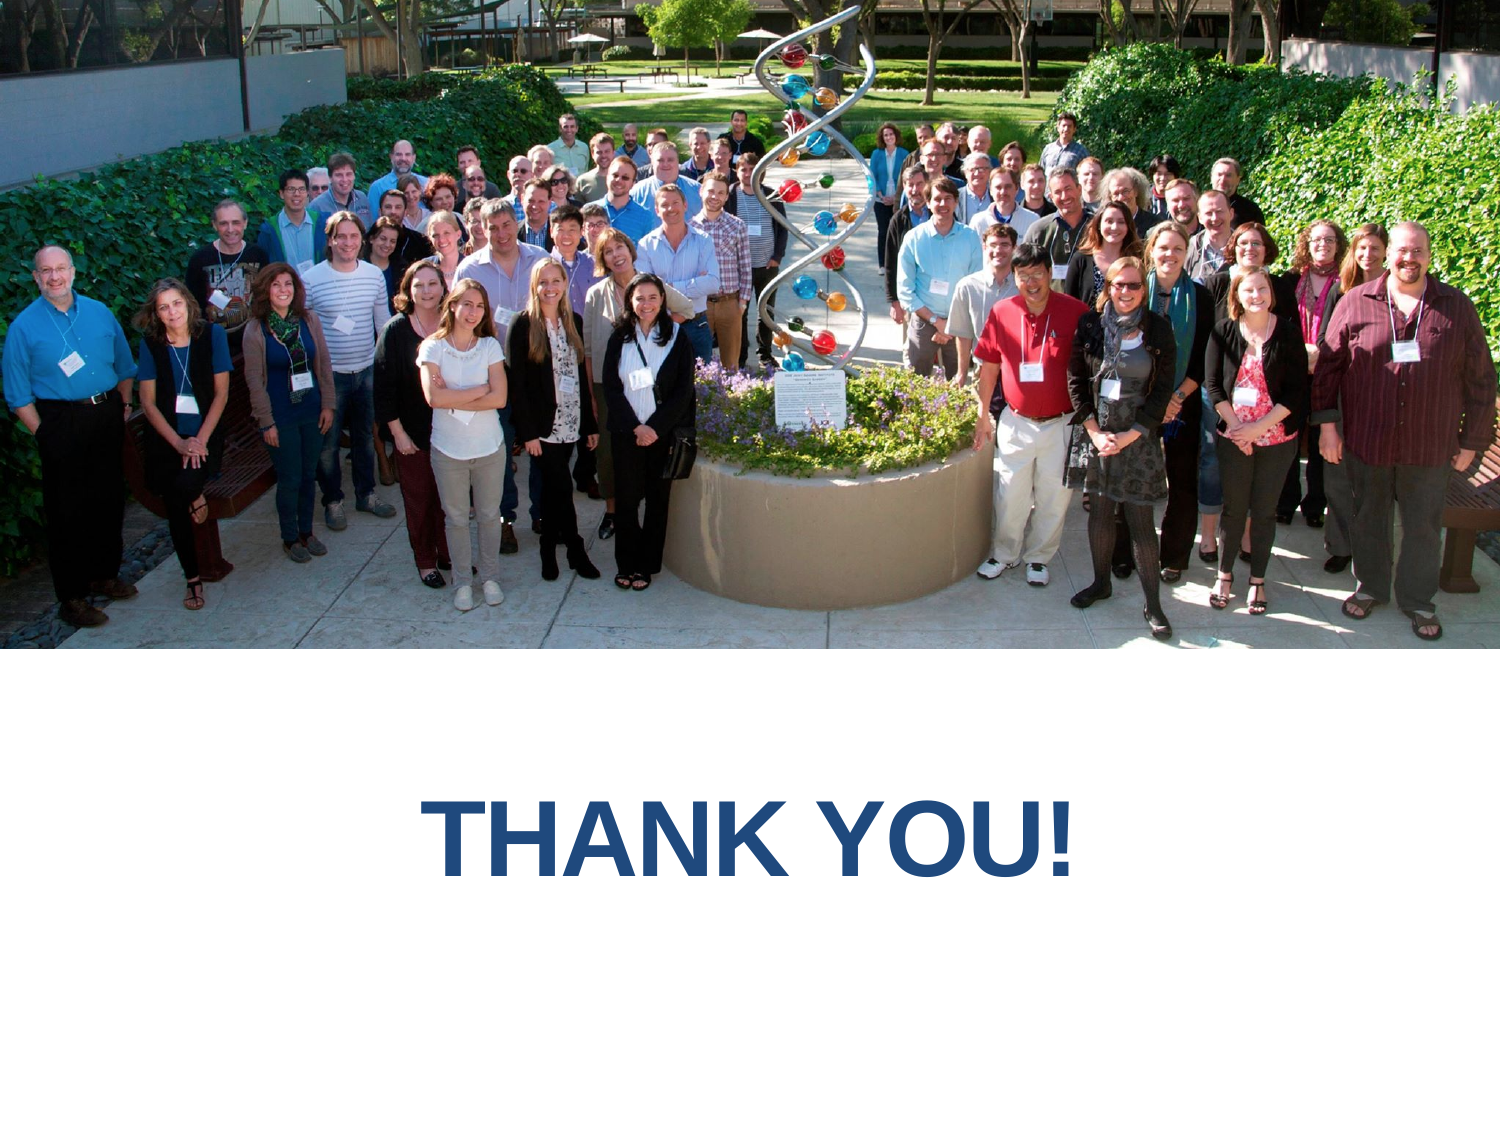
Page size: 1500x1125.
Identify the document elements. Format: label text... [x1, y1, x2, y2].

picture [0, 0, 1500, 650]
text_box THANK YOU! [106, 675, 1394, 992]
